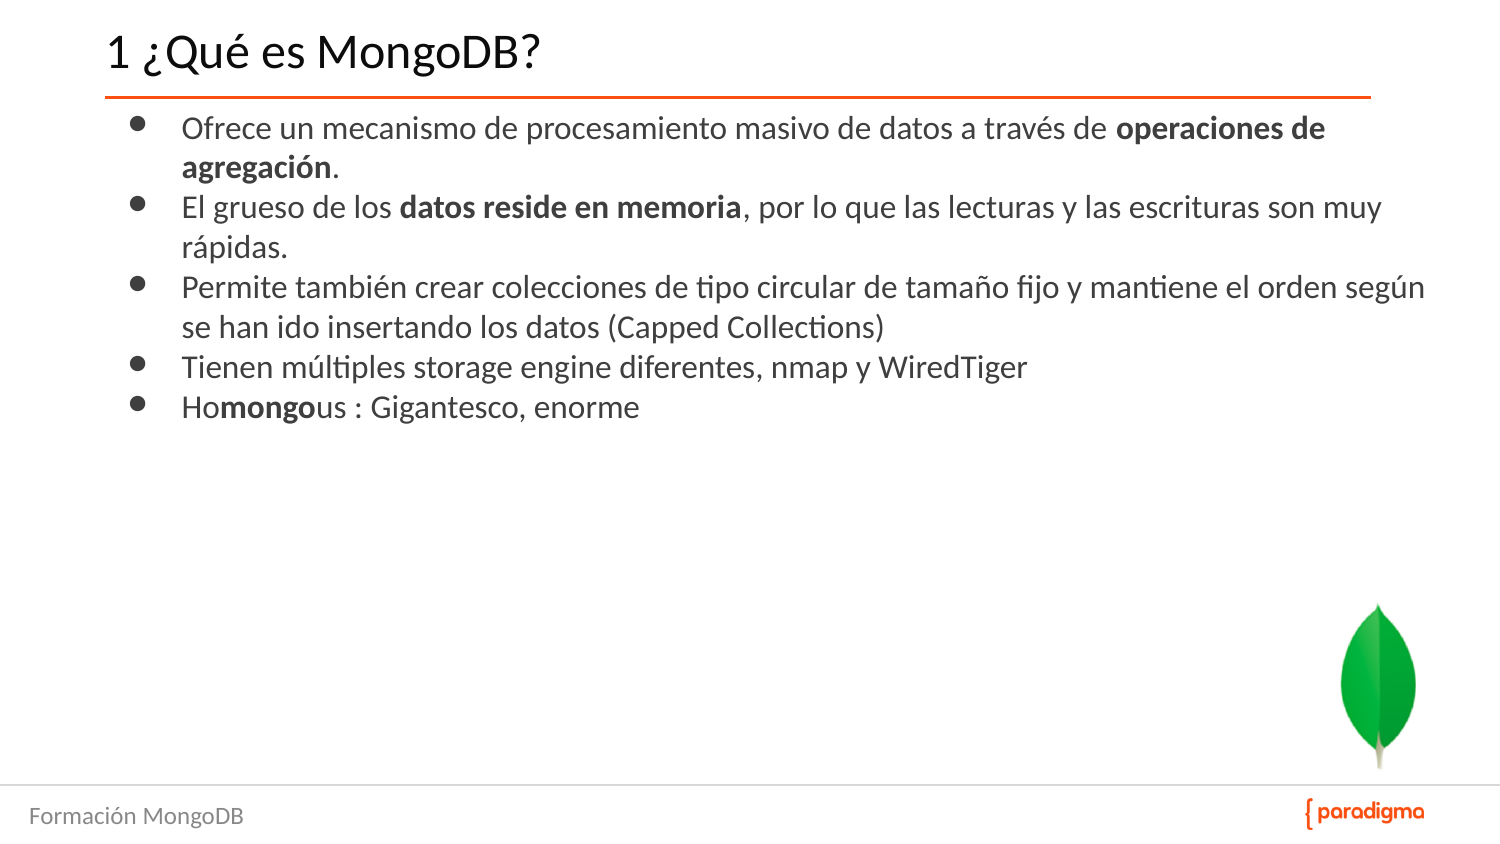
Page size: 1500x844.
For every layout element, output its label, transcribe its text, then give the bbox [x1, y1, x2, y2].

text_box Ofrece un mecanismo de procesamiento masivo de datos a través de operaciones de agregación. El grueso de los datos reside en memoria, por lo que las lecturas y las escrituras son muy rápidas. Permite también crear colecciones de tipo circular de tamaño fijo y mantiene el orden según se han ido insertando los datos (Capped Collections) Tienen múltiples storage engine diferentes, nmap y WiredTiger Homongous : Gigantesco, enorme [91, 90, 1464, 628]
text_box 1 ¿Qué es MongoDB? [105, 0, 1395, 90]
text_box Formación MongoDB [0, 792, 1223, 844]
picture [1292, 600, 1464, 772]
picture [1304, 798, 1424, 830]
